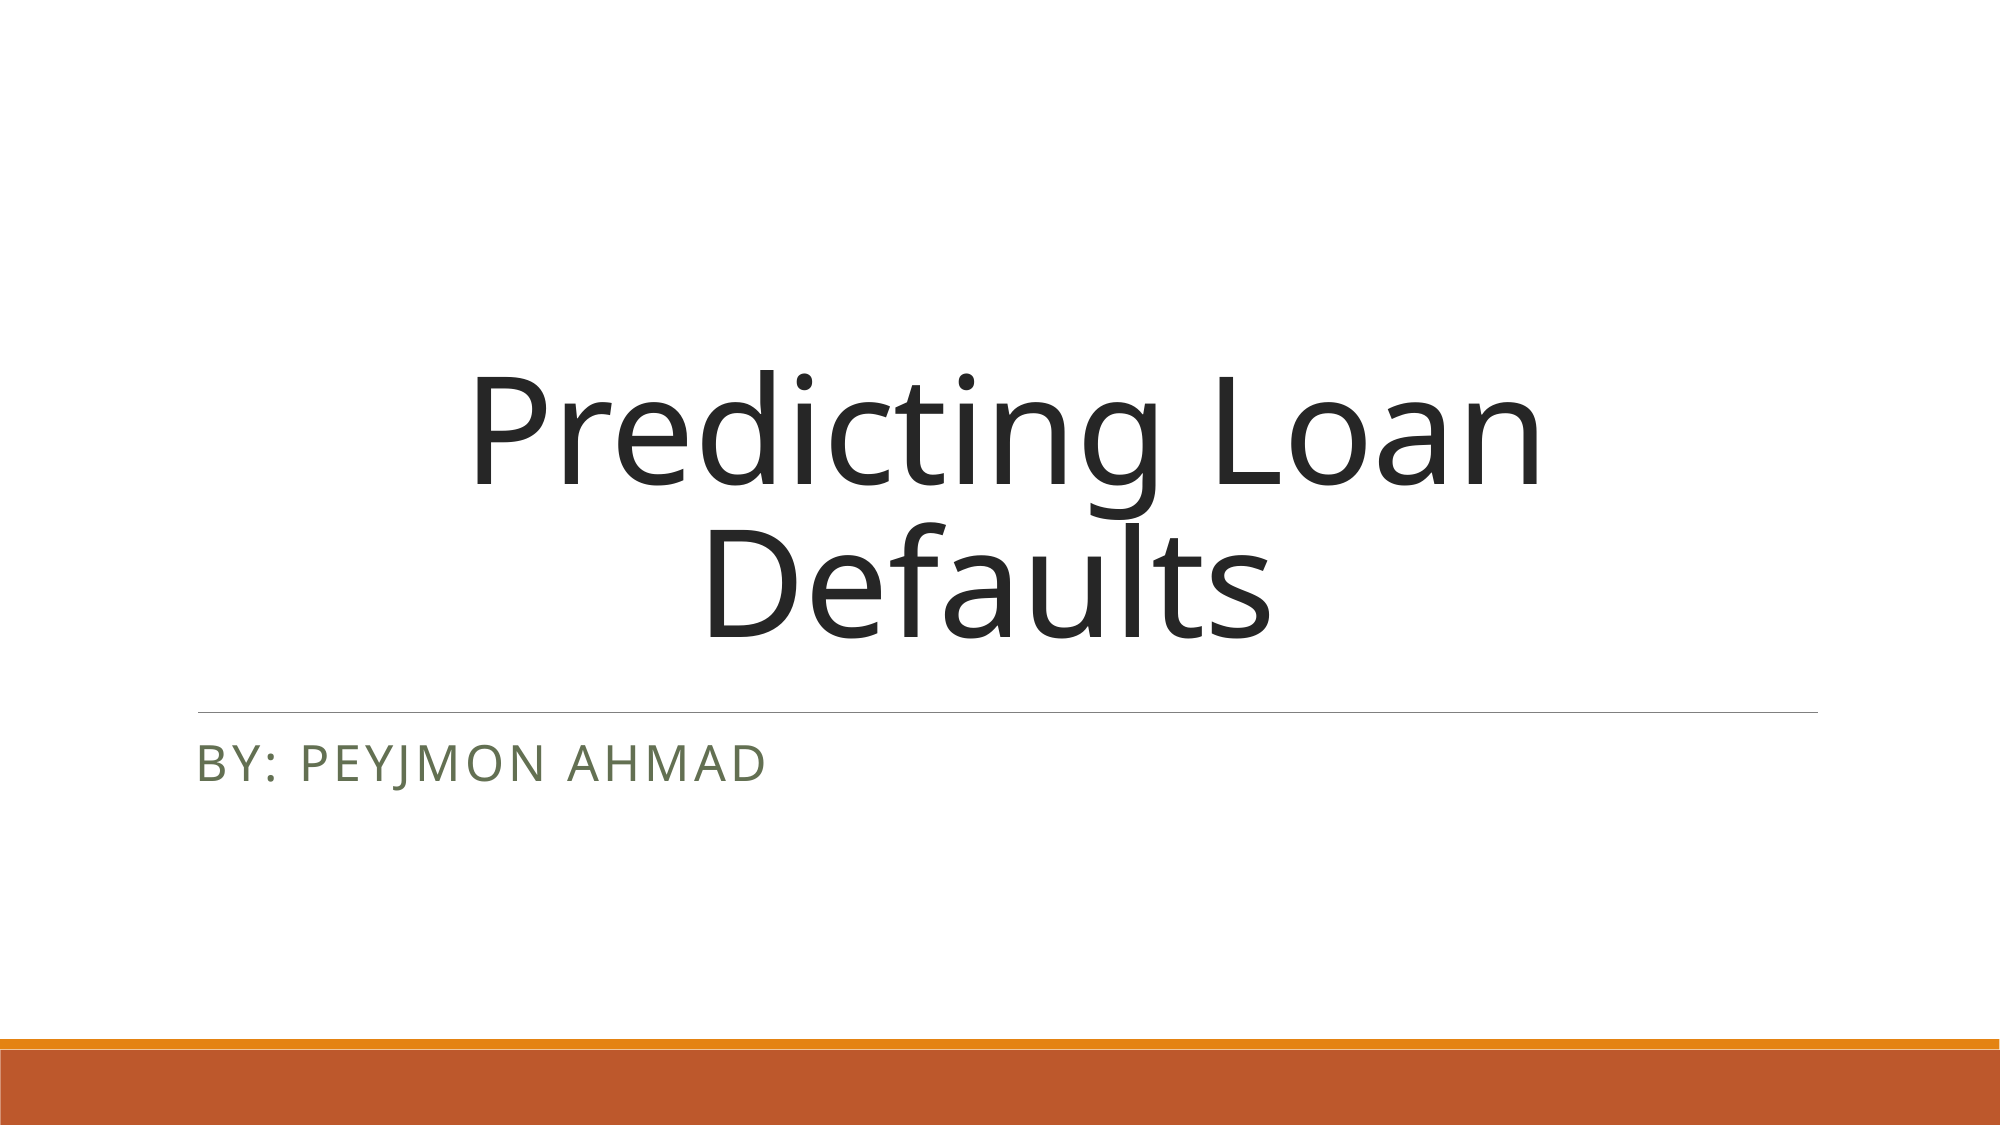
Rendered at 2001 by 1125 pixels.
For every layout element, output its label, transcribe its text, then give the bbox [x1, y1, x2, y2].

title Predicting Loan Defaults [180, 90, 1831, 676]
subtitle By: Peyjmon Ahmad [180, 730, 1831, 919]
